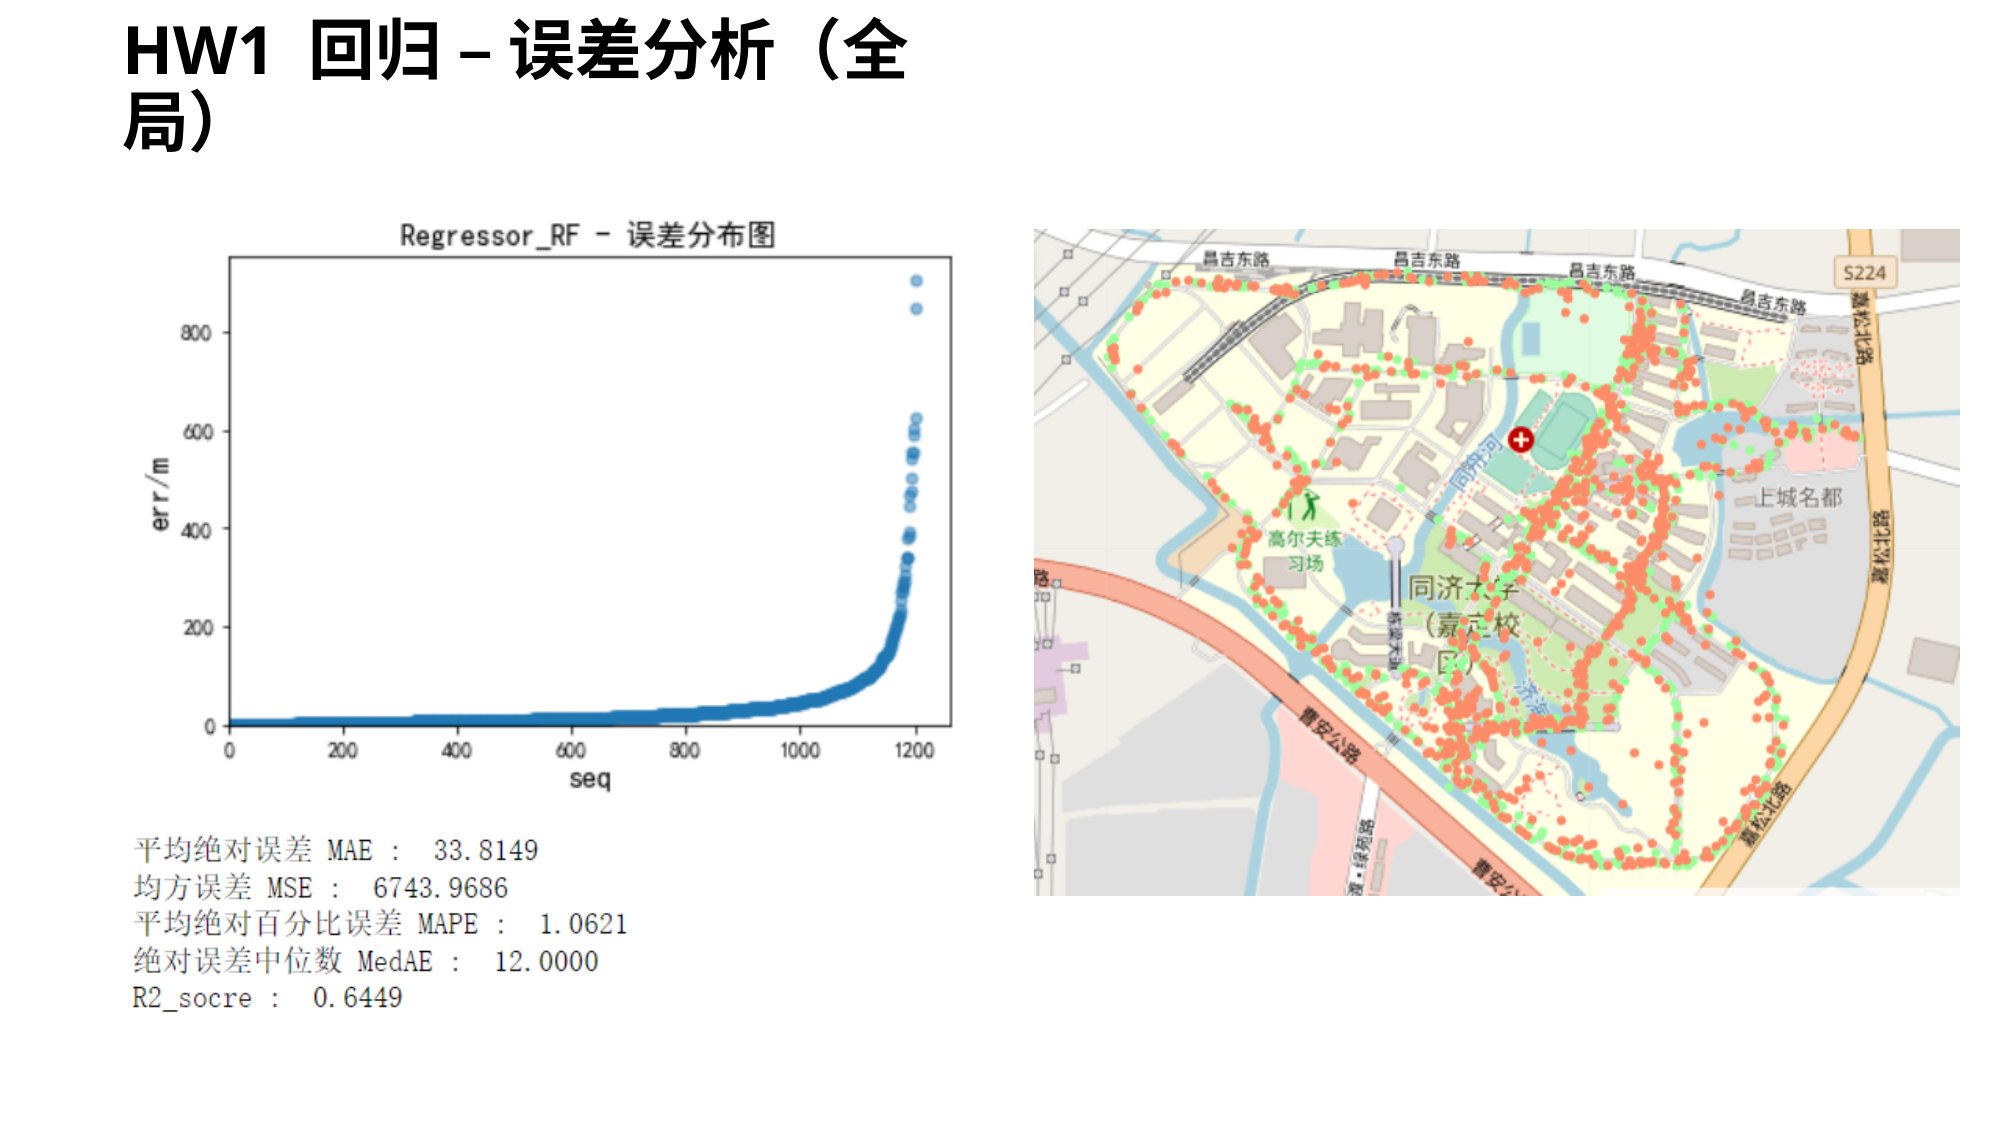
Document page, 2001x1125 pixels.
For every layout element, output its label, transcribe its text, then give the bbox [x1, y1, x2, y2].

picture [106, 197, 984, 1023]
title HW1 回归 – 误差分析（全局） [107, 20, 1035, 158]
picture [1034, 229, 1960, 896]
